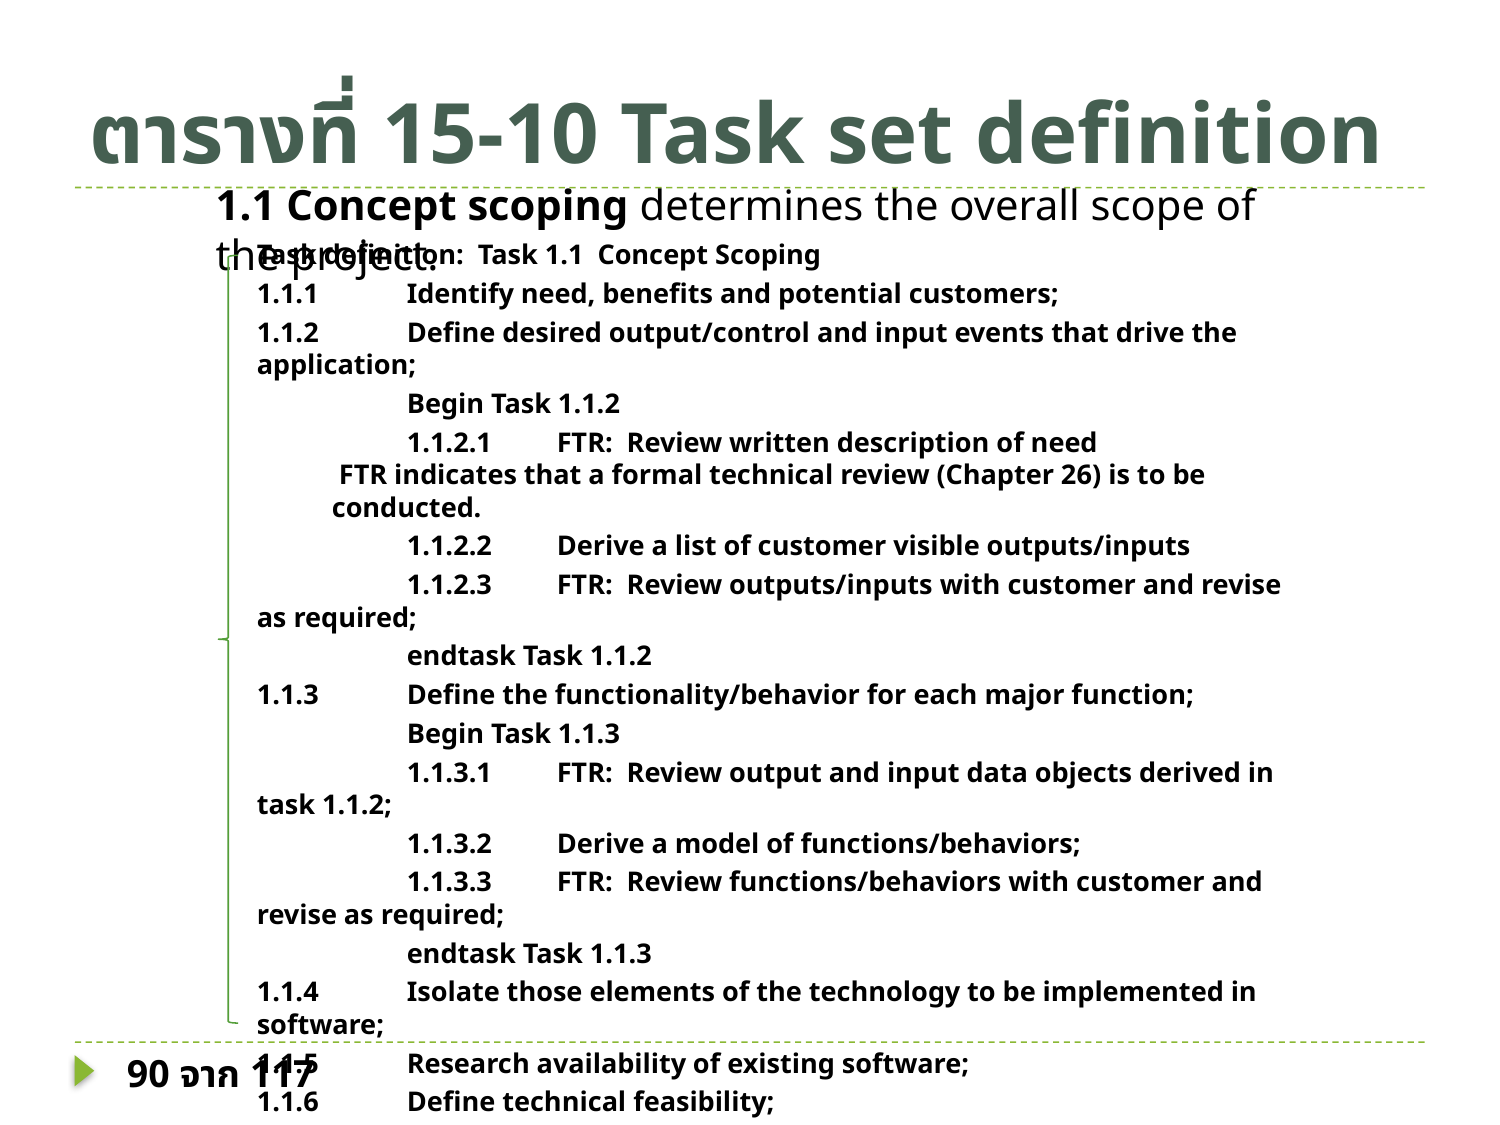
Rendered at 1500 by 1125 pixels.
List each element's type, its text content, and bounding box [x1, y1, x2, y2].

text_box 1.1 Concept scoping determines the overall scope of the project. [200, 171, 1279, 287]
title ตารางที่ 15-10 Task set definition [75, 24, 1425, 188]
slide_number 90 จาก 117 [112, 1042, 438, 1103]
text_box Task definition: Task 1.1 Concept Scoping 1.1.1 Identify need, benefits and potential customers; 1.1.2 Define desired output/control and input events that drive the application; Begin Task 1.1.2 1.1.2.1 FTR: Review written description of need FTR indicates that a formal technical review (Chapter 26) is to be conducted. 1.1.2.2 Derive a list of customer visible outputs/inputs 1.1.2.3 FTR: Review outputs/inputs with customer and revise as required; endtask Task 1.1.2 1.1.3 Define the functionality/behavior for each major function; Begin Task 1.1.3 1.1.3.1 FTR: Review output and input data objects derived in task 1.1.2; 1.1.3.2 Derive a model of functions/behaviors; 1.1.3.3 FTR: Review functions/behaviors with customer and revise as required; endtask Task 1.1.3 1.1.4 Isolate those elements of the technology to be implemented in software; 1.1.5 Research availability of existing software; 1.1.6 Define technical feasibility; 1.1.7 Make quick estimate of size; 1.1.8 Create a Scope Definition; endTask definition: Task 1.1 [242, 230, 1304, 1125]
text_box [217, 254, 239, 1024]
